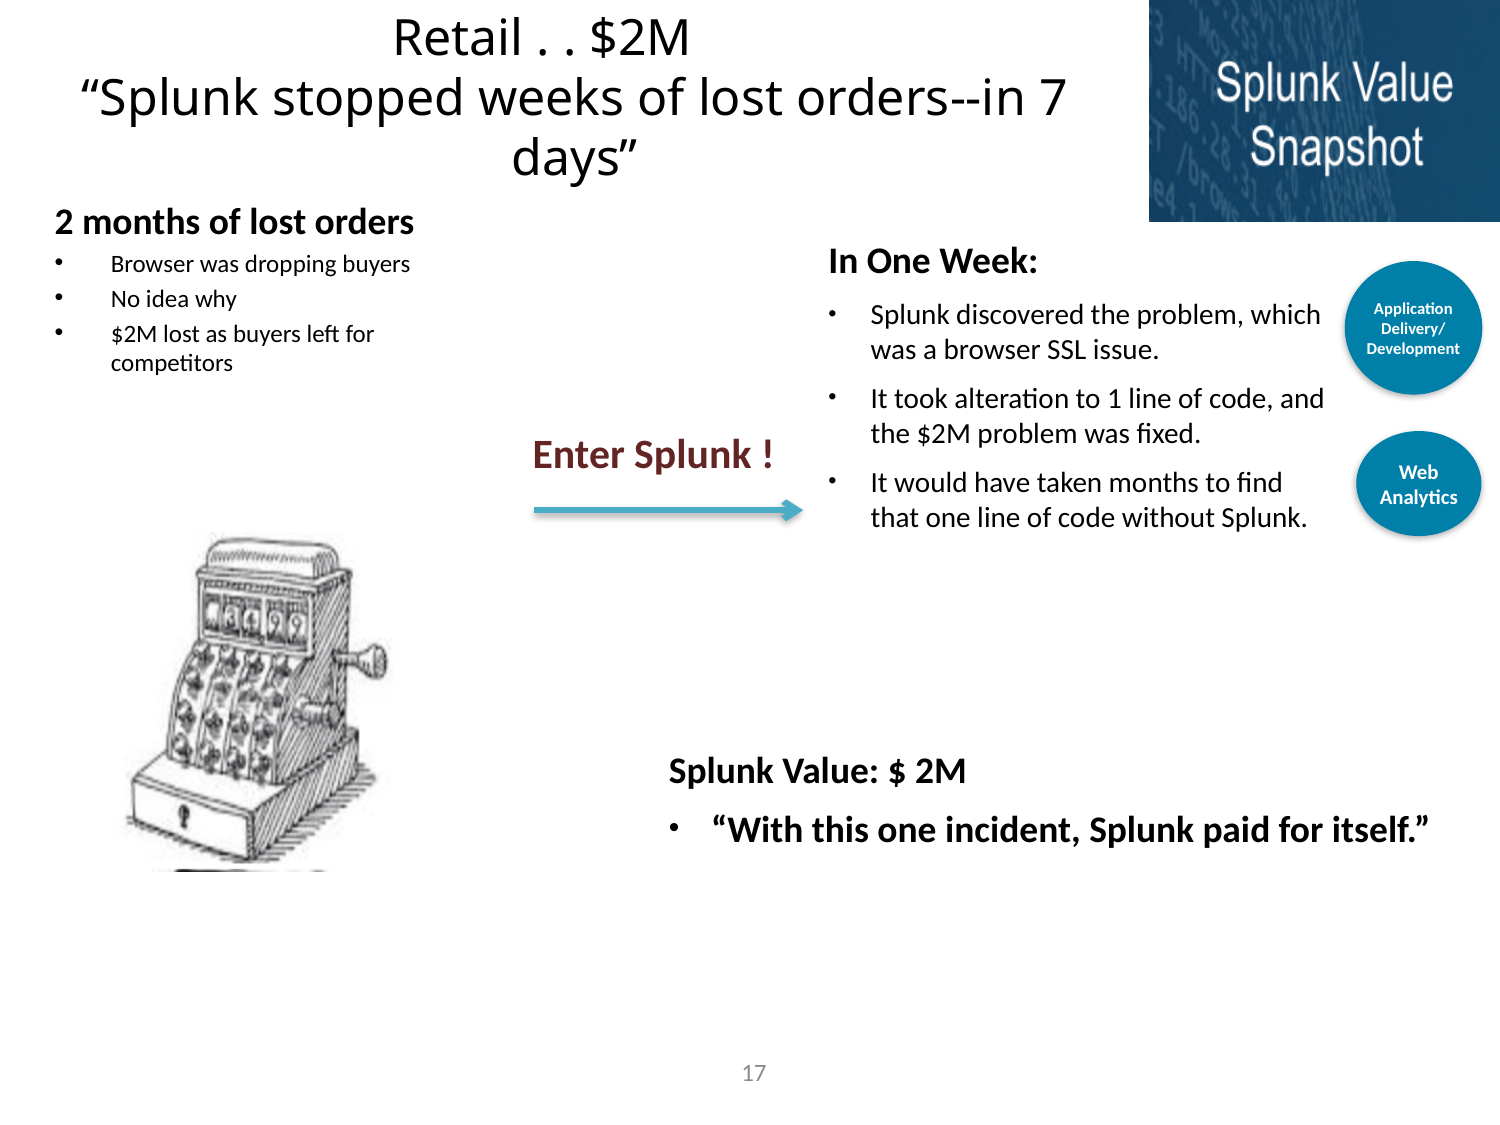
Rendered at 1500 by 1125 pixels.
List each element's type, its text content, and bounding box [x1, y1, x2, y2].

picture [110, 498, 405, 872]
slide_number 17 [718, 1043, 782, 1100]
text_box In One Week: Splunk discovered the problem, which was a browser SSL issue. It took alteration to 1 line of code, and the $2M problem was fixed. It would have taken months to find that one line of code without Splunk. [819, 232, 1335, 637]
text_box Splunk Value: $ 2M “With this one incident, Splunk paid for itself.” [660, 741, 1467, 992]
list 2 months of lost orders Browser was dropping buyers No idea why $2M lost as buyers left for competitors [39, 190, 508, 511]
picture [1149, 0, 1500, 223]
text_box Application Delivery/ Development [1344, 261, 1483, 395]
title Retail . . $2M “Splunk stopped weeks of lost orders--in 7 days” [0, 2, 1145, 190]
text_box Enter Splunk ! [524, 422, 819, 481]
text_box Web Analytics [1356, 431, 1482, 537]
